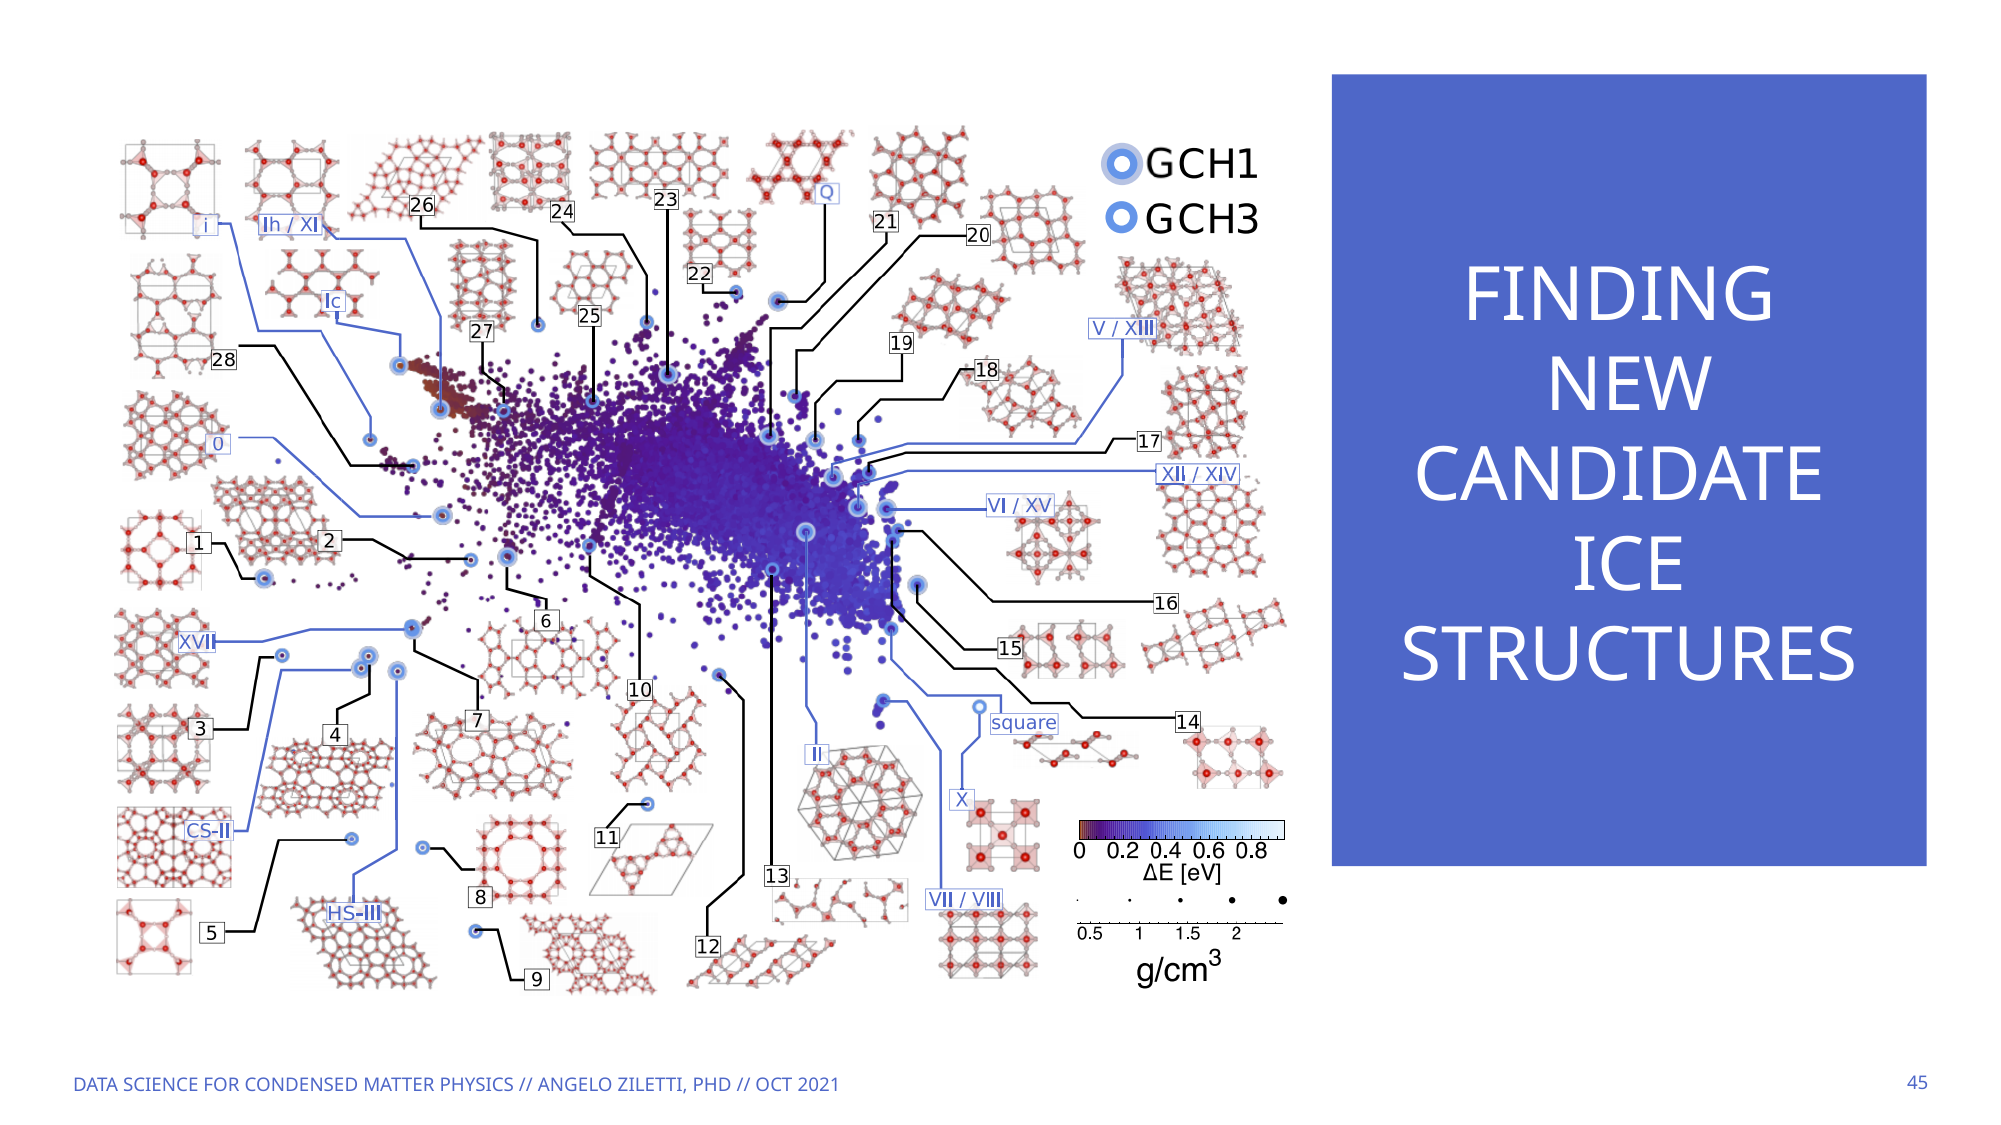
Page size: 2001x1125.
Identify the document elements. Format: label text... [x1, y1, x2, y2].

slide_number 45 [1770, 1053, 1944, 1114]
title FINDING NEW CANDIDATE Ice structures [1331, 74, 1927, 867]
footer Data Science for Condensed Matter Physics // Angelo Ziletti, PhD // Oct 2021 [58, 1053, 1177, 1114]
picture [71, 115, 1320, 1002]
